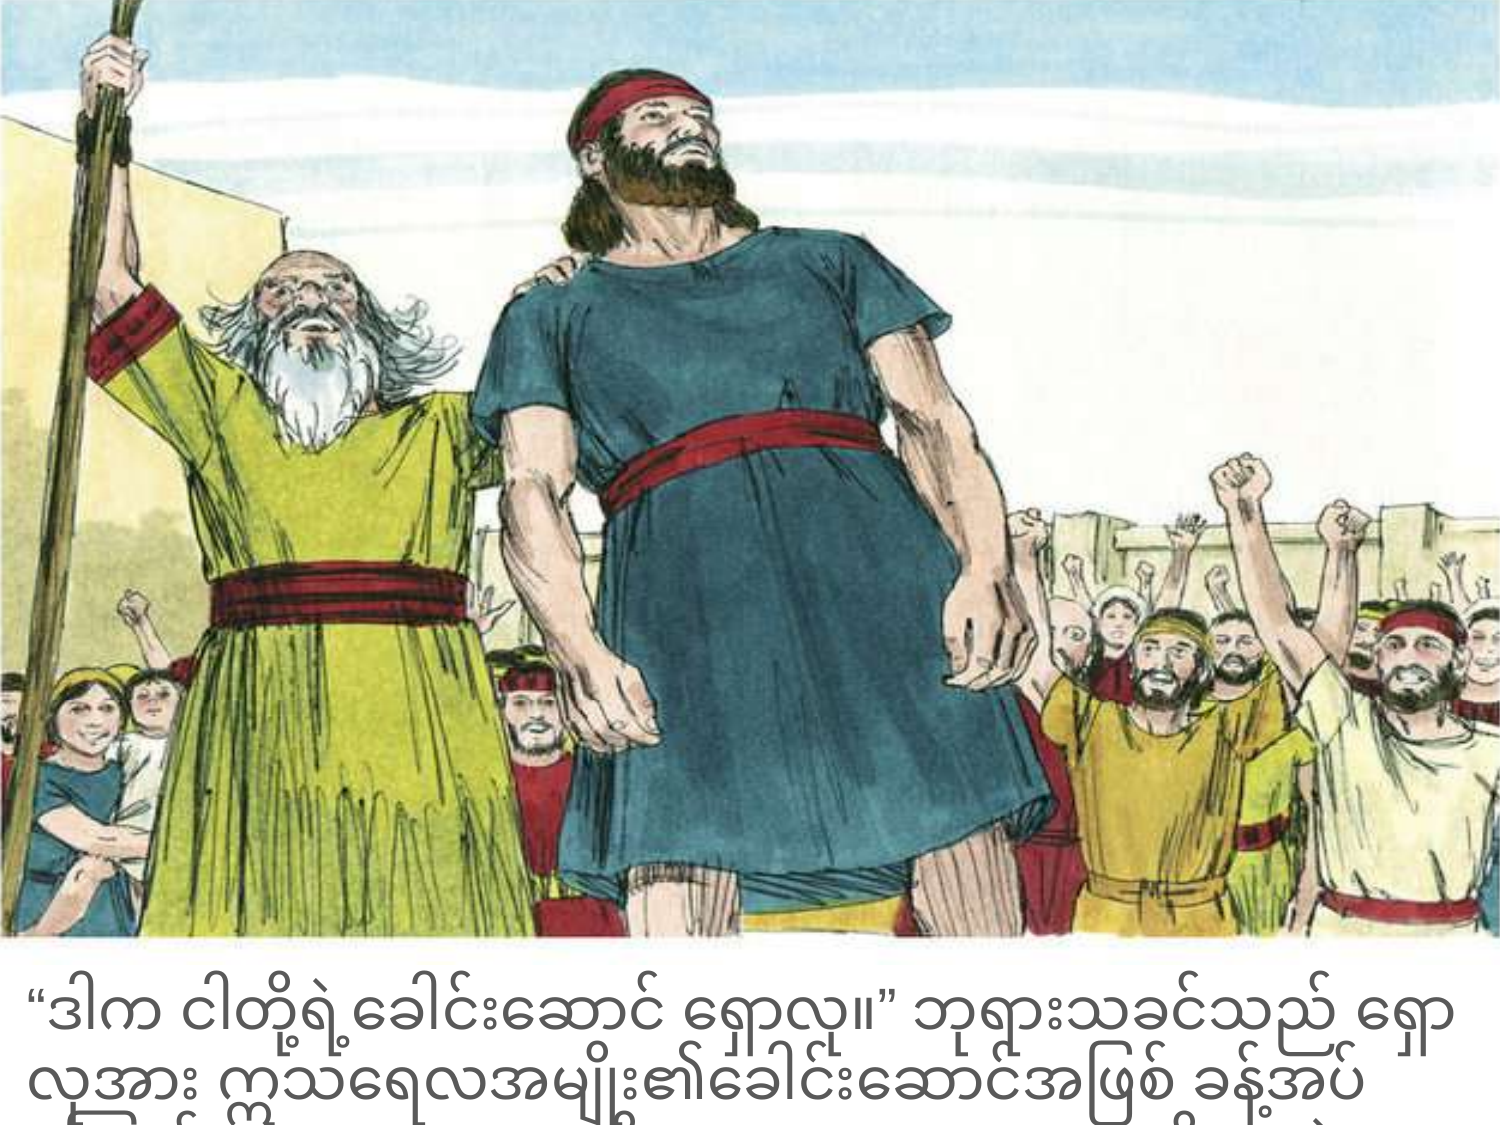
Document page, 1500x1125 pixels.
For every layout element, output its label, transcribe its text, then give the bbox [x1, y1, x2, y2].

picture [0, 0, 1500, 965]
text_box “ဒါက ငါတို့ရဲ့ခေါင်းဆောင် ရှောလု။” ဘုရားသခင်သည် ရှောလုအား ဣသရေလအမျိုး၏ခေါင်းဆောင်အဖြစ် ခန့်အပ်ကြောင်း ဣသရေလလူတို့အား ရှမွေလအား အသိပေးခဲ့သည်။ [11, 974, 1498, 1125]
